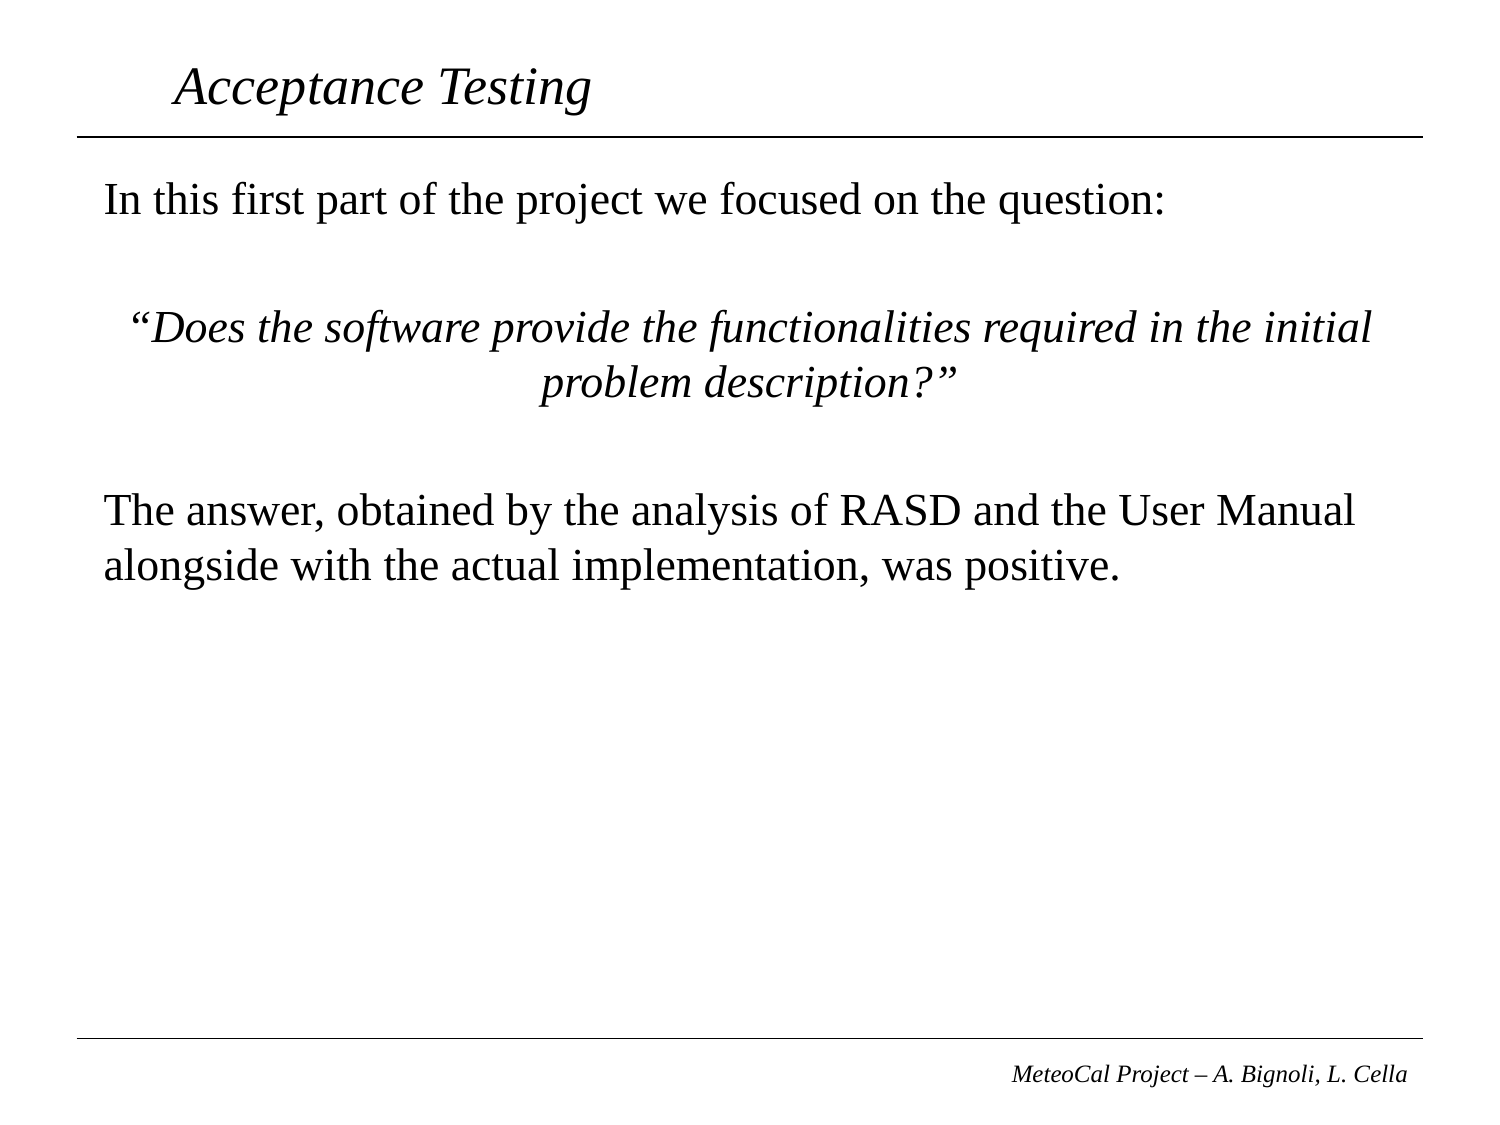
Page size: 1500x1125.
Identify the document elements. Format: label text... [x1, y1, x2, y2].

footer MeteoCal Project – A. Bignoli, L. Cella [76, 1042, 1424, 1103]
list In this first part of the project we focused on the question: “Does the software provide the functionalities required in the initial problem description?” The answer, obtained by the analysis of RASD and the User Manual alongside with the actual implementation, was positive. [88, 160, 1412, 1012]
title Acceptance Testing [159, 42, 1424, 124]
